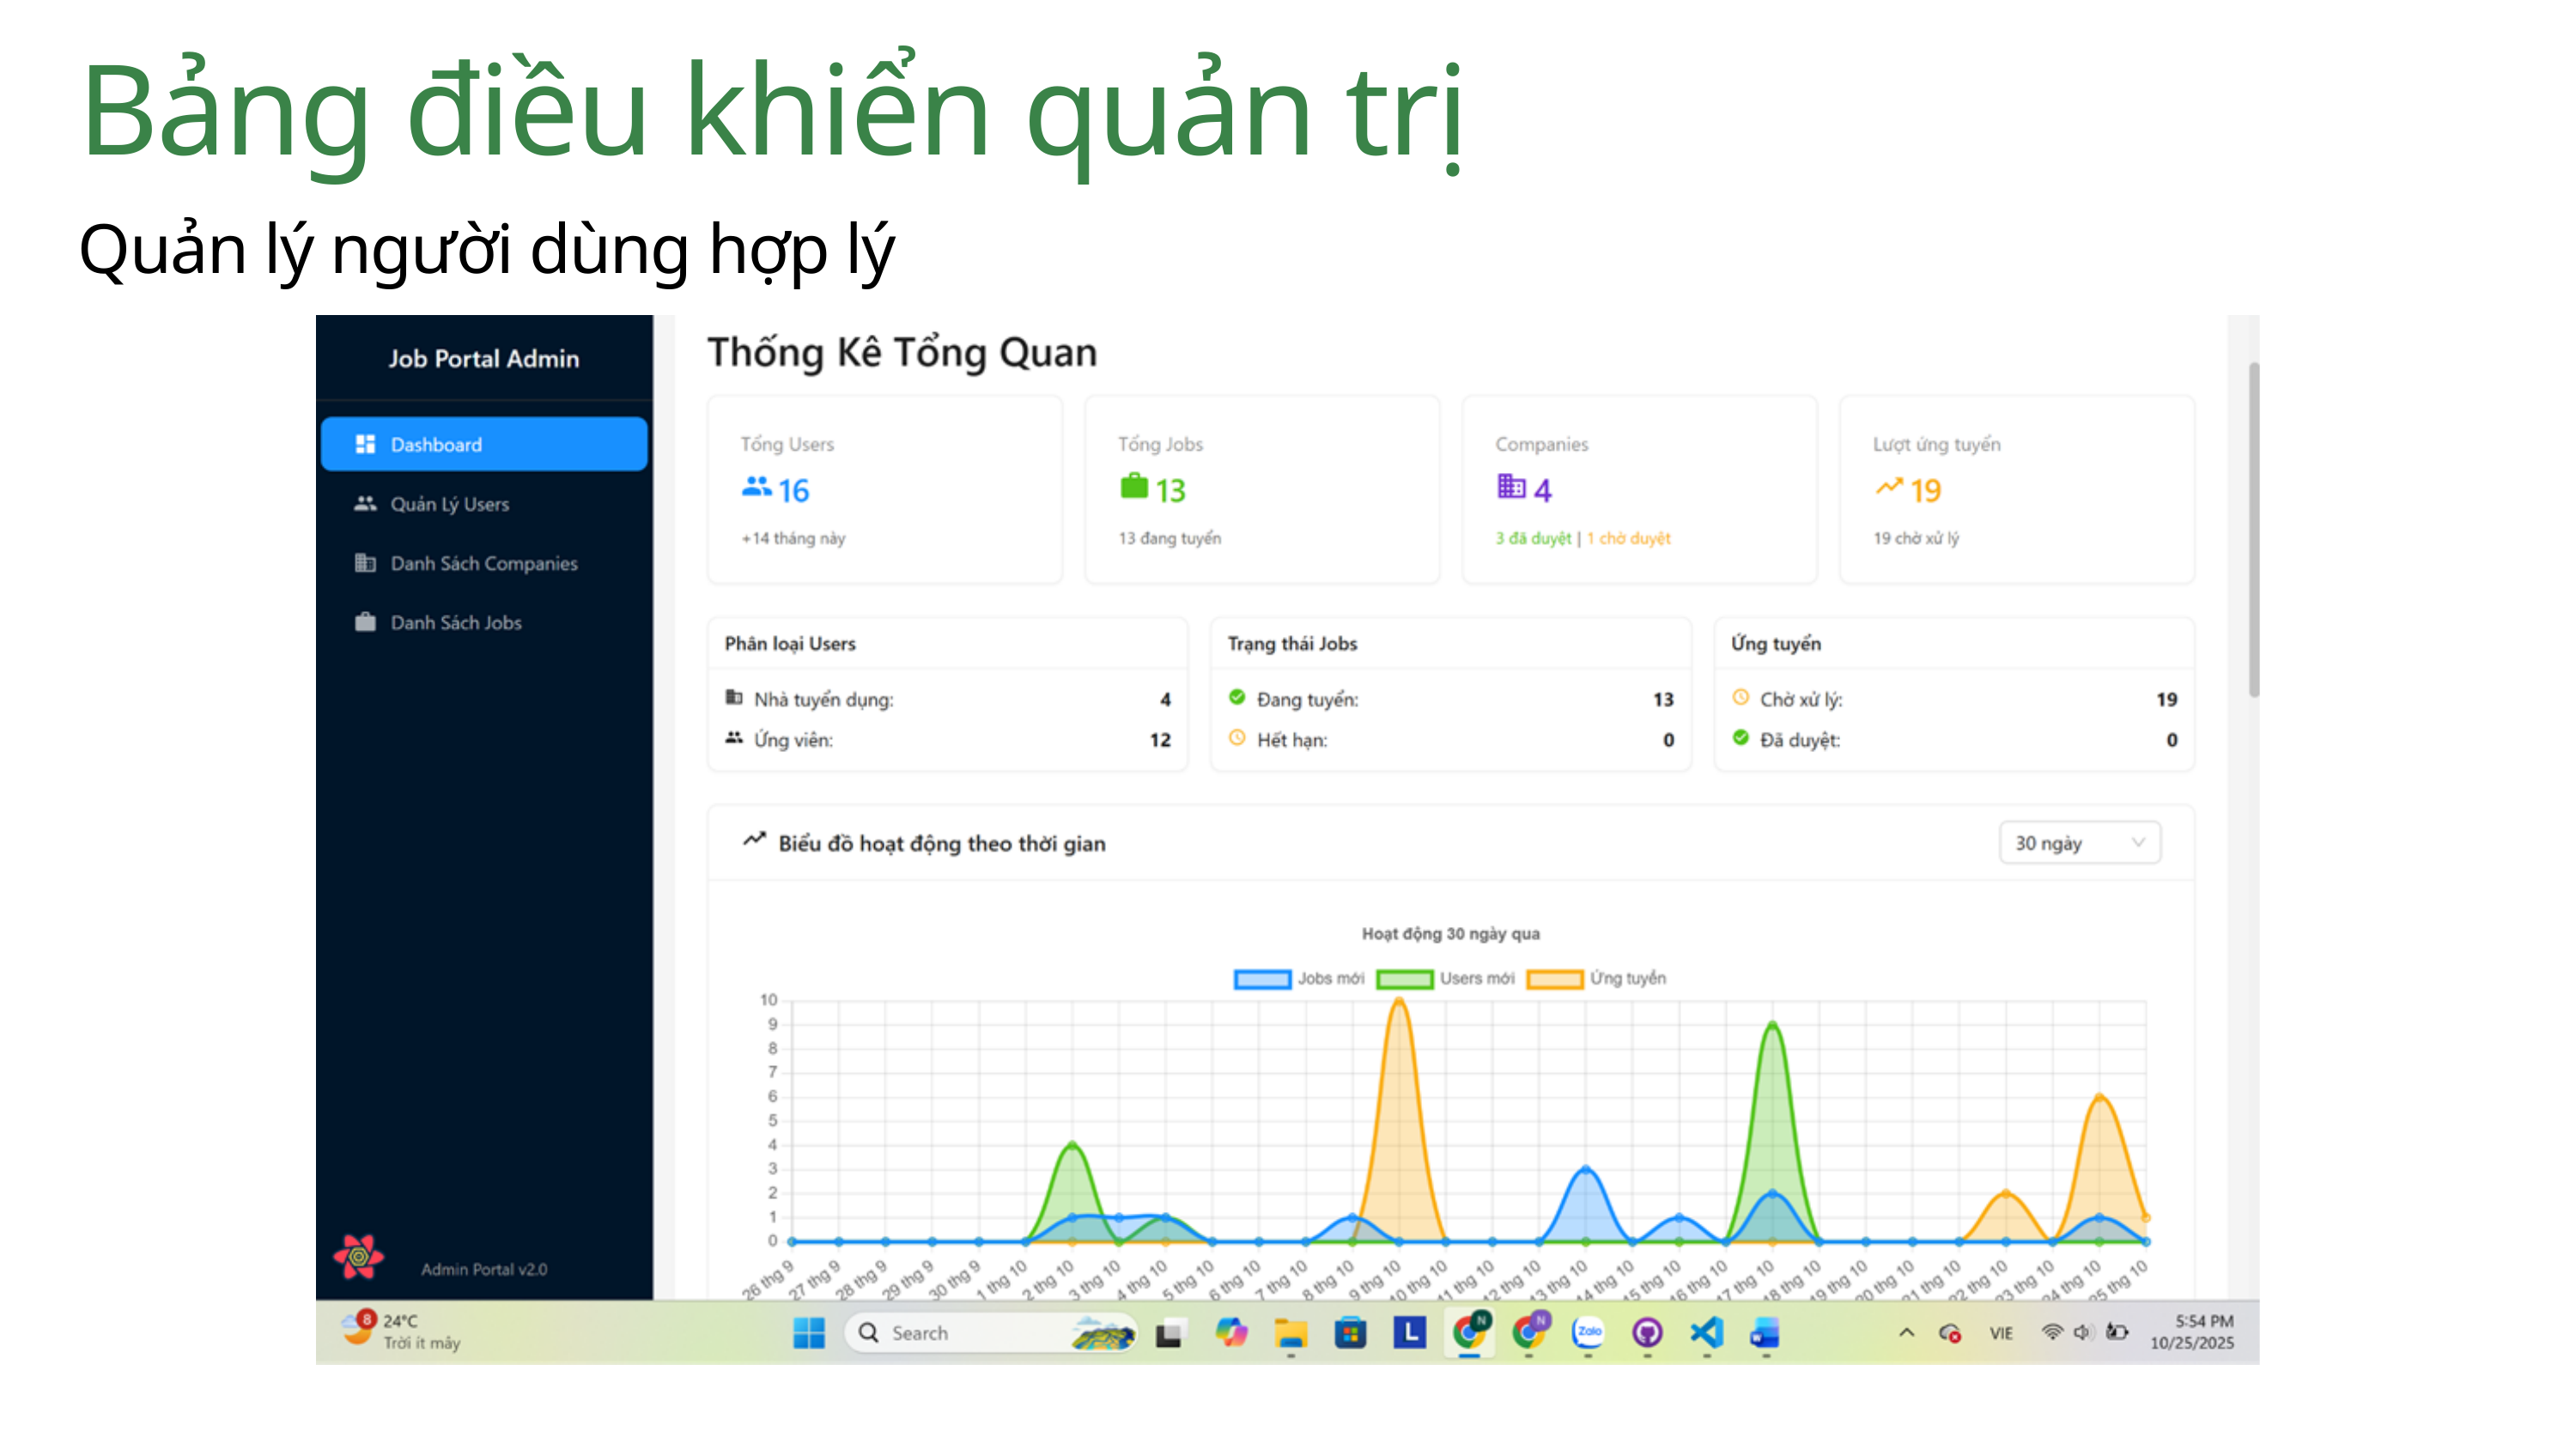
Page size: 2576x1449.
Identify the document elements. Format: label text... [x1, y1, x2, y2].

text_box Quản lý người dùng hợp lý [77, 205, 922, 288]
text_box [316, 315, 2260, 1365]
text_box Bảng điều khiển quản trị [77, 29, 1527, 180]
